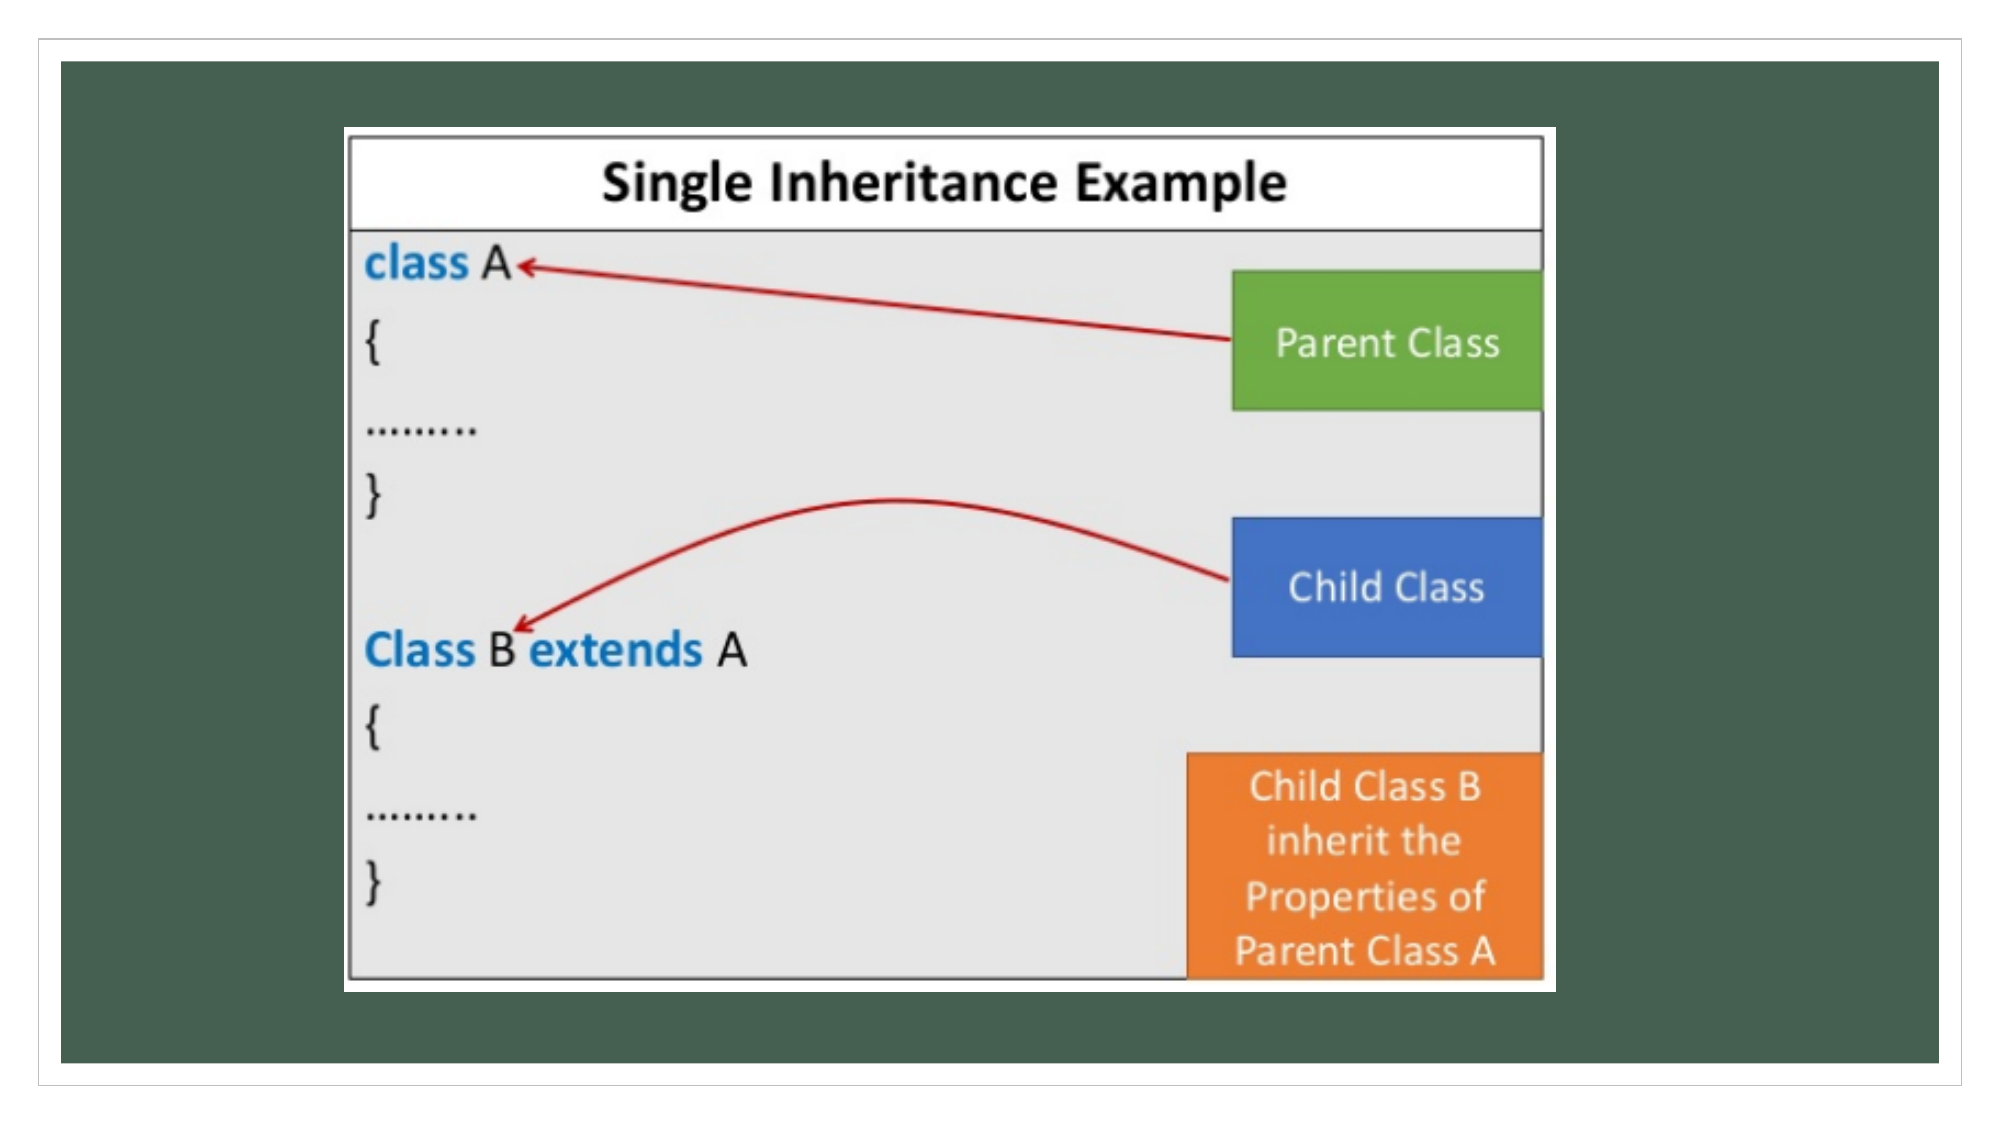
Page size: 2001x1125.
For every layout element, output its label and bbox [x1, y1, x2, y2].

picture [344, 127, 1556, 992]
